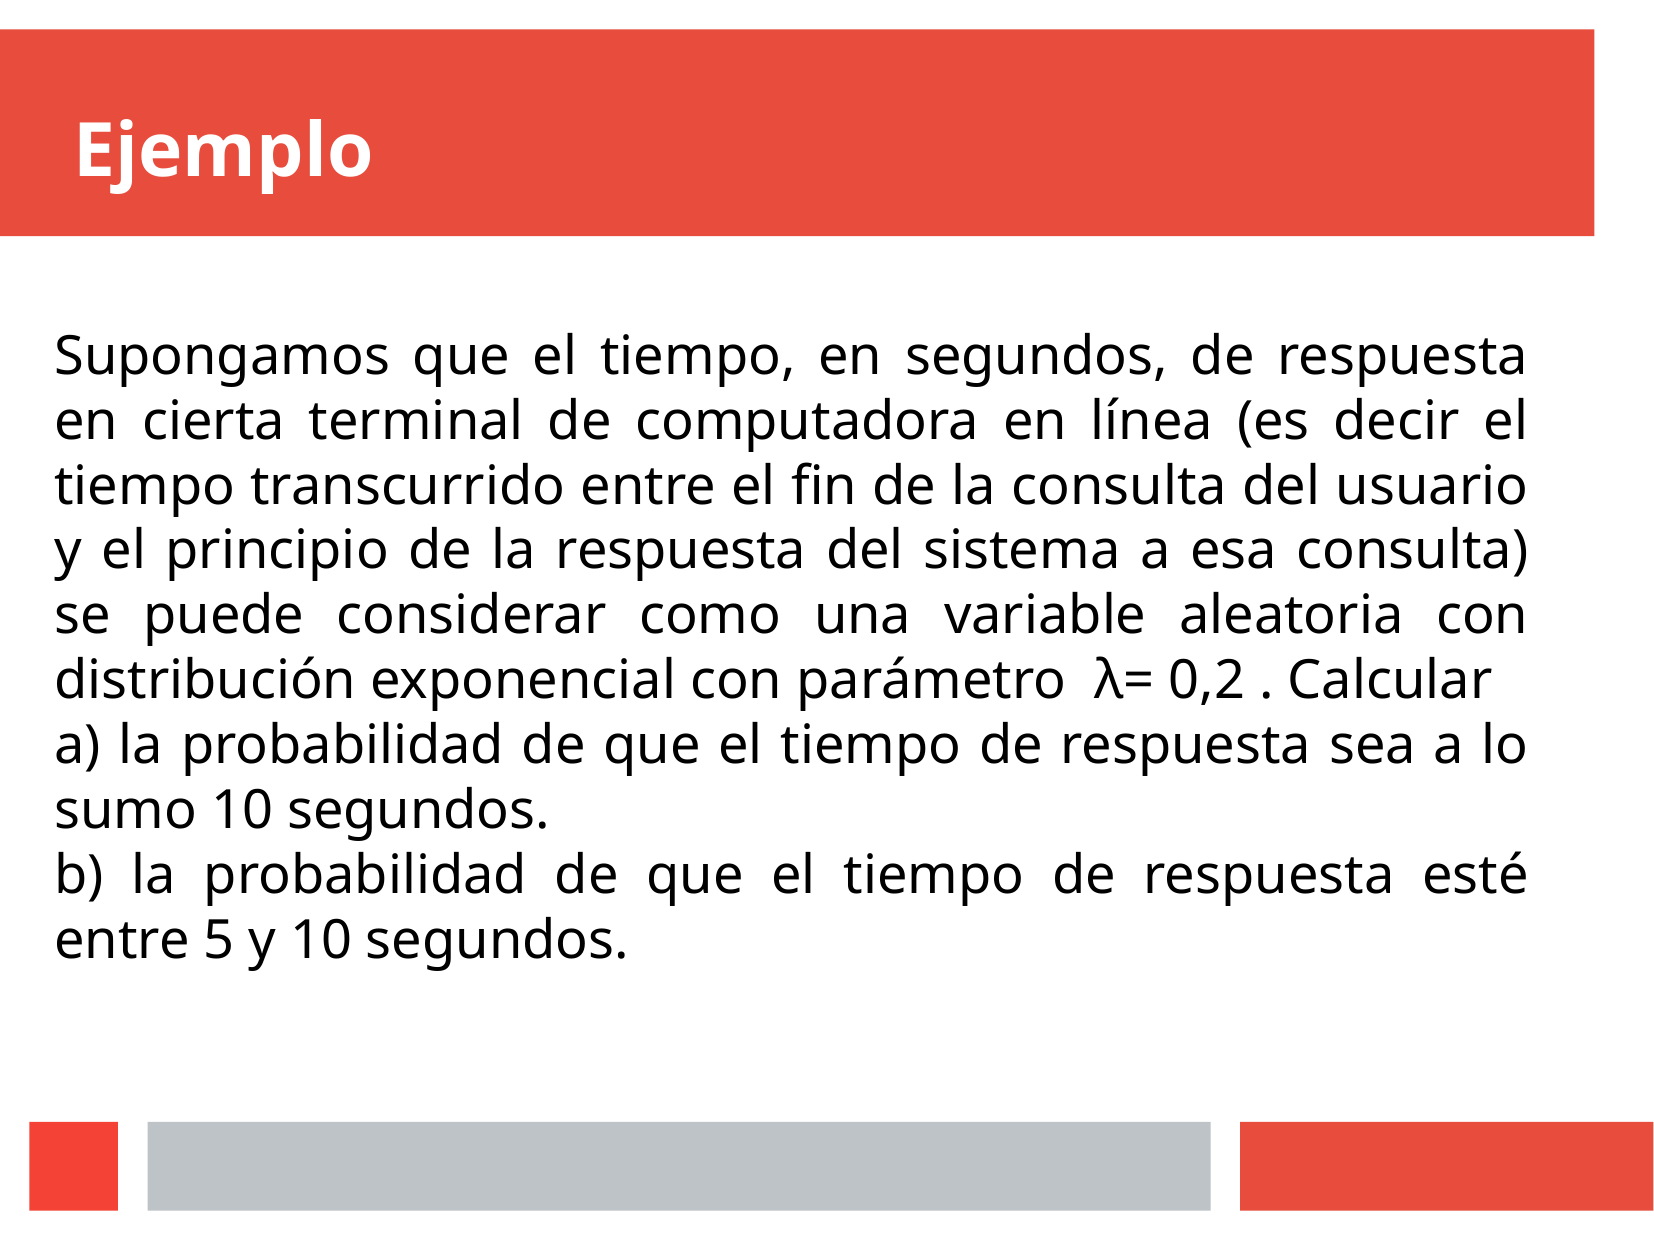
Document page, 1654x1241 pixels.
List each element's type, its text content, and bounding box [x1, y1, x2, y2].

list Supongamos que el tiempo, en segundos, de respuesta en cierta terminal de computadora en línea (es decir el tiempo transcurrido entre el fin de la consulta del usuario y el principio de la respuesta del sistema a esa consulta) se puede considerar como una variable aleatoria con distribución exponencial con parámetro λ= 0,2 . Calcular a) la probabilidad de que el tiempo de respuesta sea a lo sumo 10 segundos. b) la probabilidad de que el tiempo de respuesta esté entre 5 y 10 segundos. [39, 305, 1546, 1002]
title Ejemplo [59, 59, 1595, 207]
